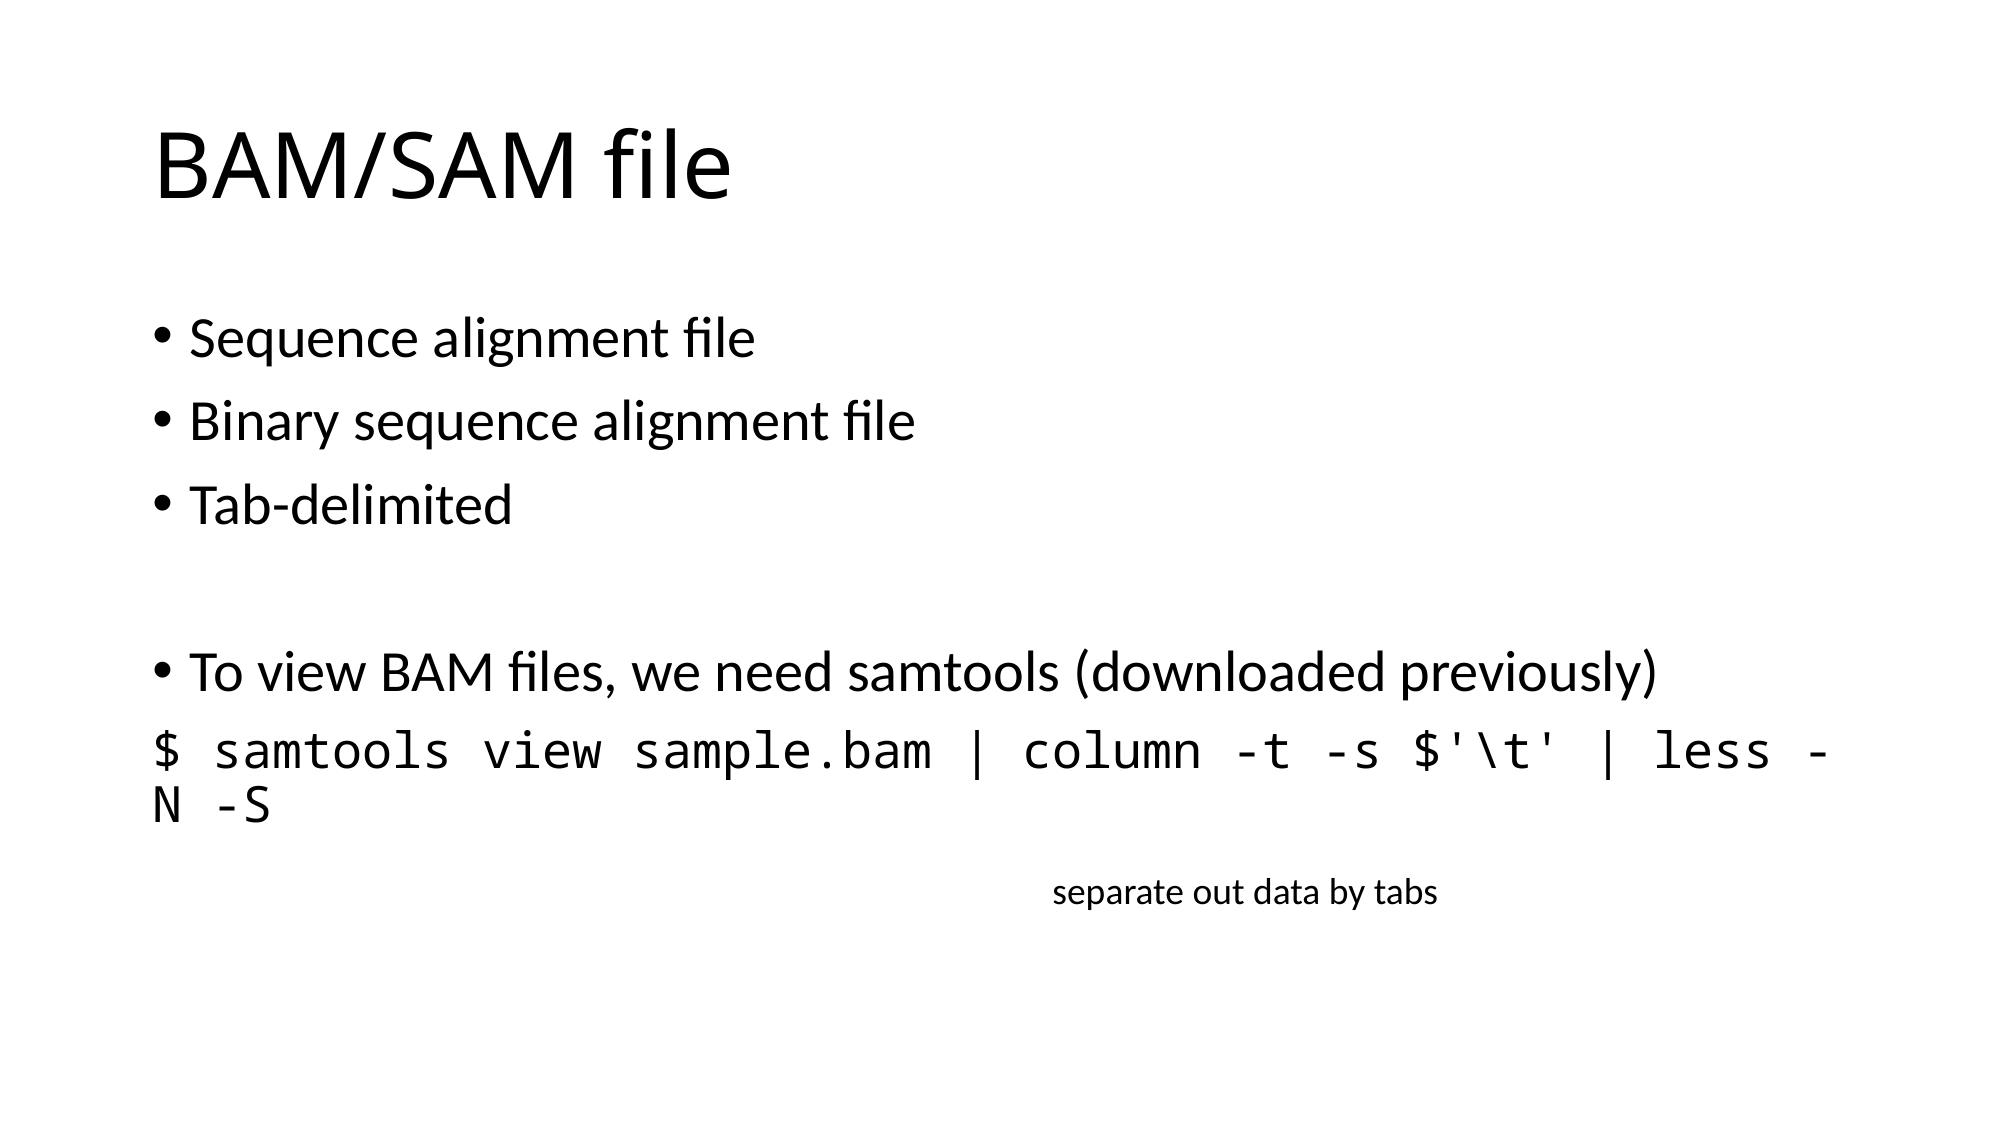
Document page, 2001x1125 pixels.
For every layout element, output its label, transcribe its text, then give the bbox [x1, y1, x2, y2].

list Sequence alignment file Binary sequence alignment file Tab-delimited To view BAM files, we need samtools (downloaded previously) $ samtools view sample.bam | column -t -s $'\t' | less -N -S separate out data by tabs [137, 299, 1863, 1014]
title BAM/SAM file [137, 59, 1863, 278]
